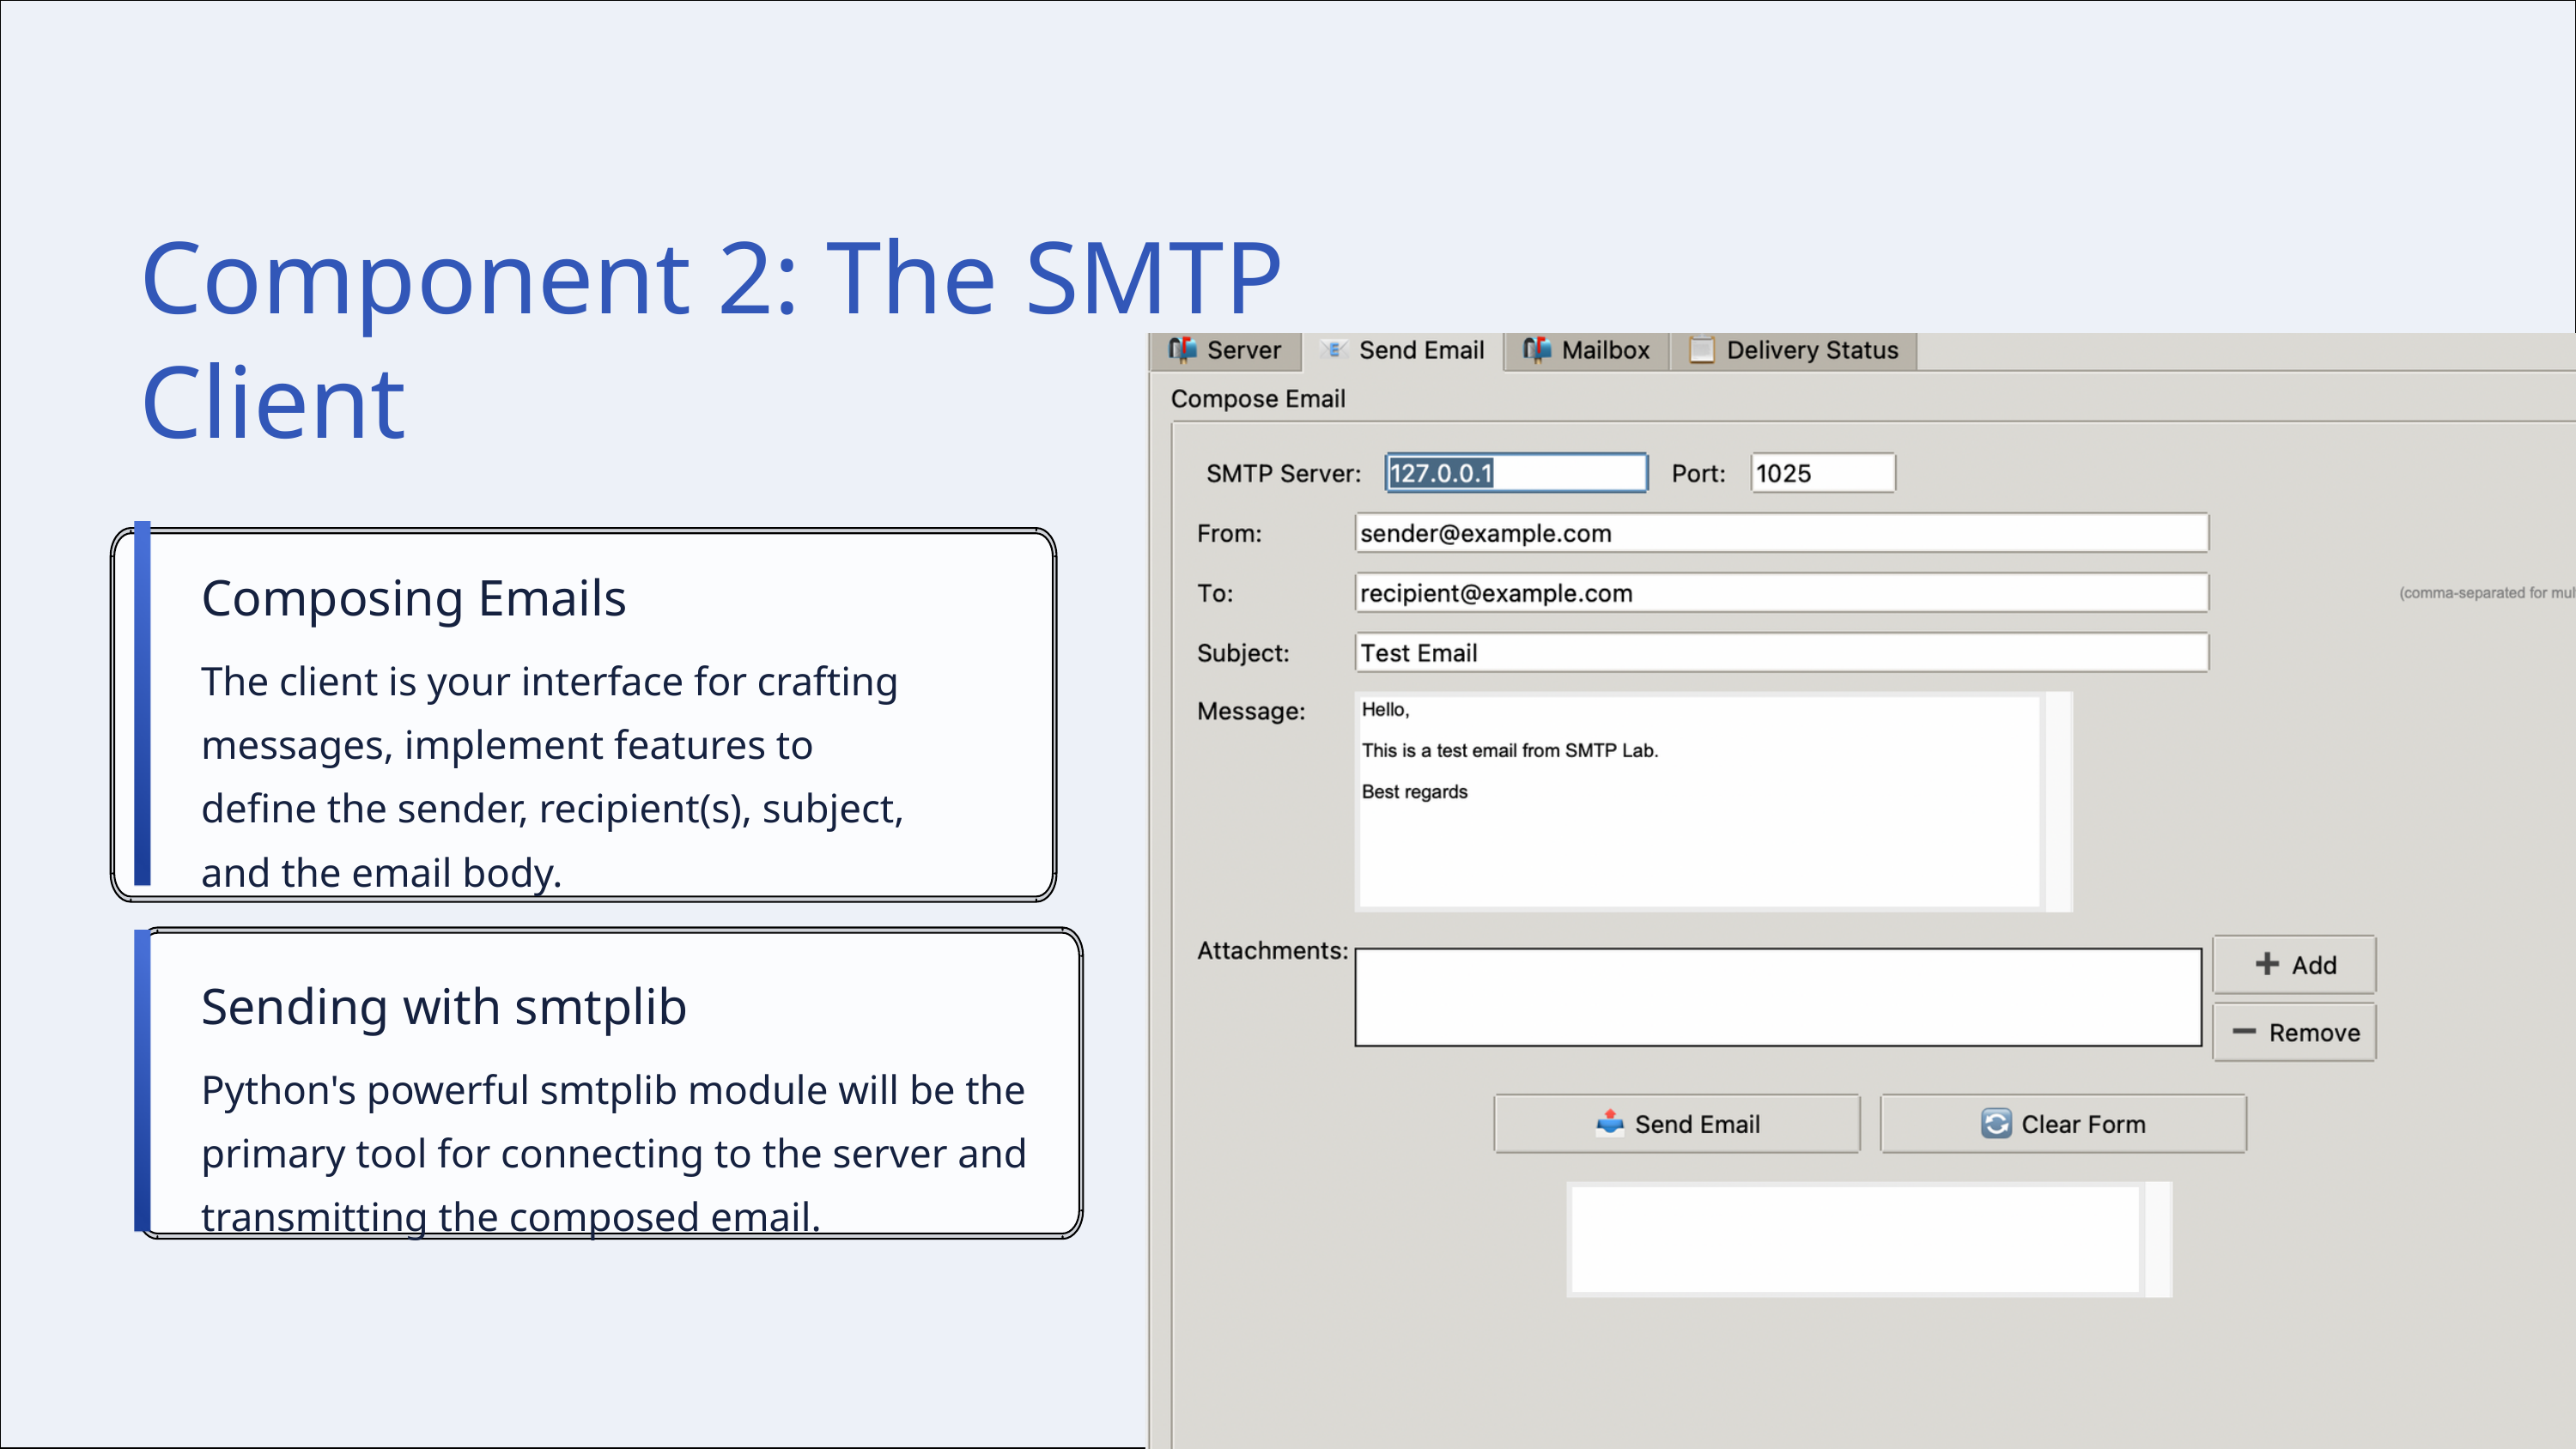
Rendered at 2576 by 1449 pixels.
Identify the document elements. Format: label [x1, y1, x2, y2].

text_box [110, 527, 1057, 902]
text_box [134, 930, 156, 1237]
text_box [137, 927, 1084, 1240]
text_box [1145, 333, 2576, 1449]
text_box [0, 0, 2576, 1449]
text_box [134, 521, 156, 891]
